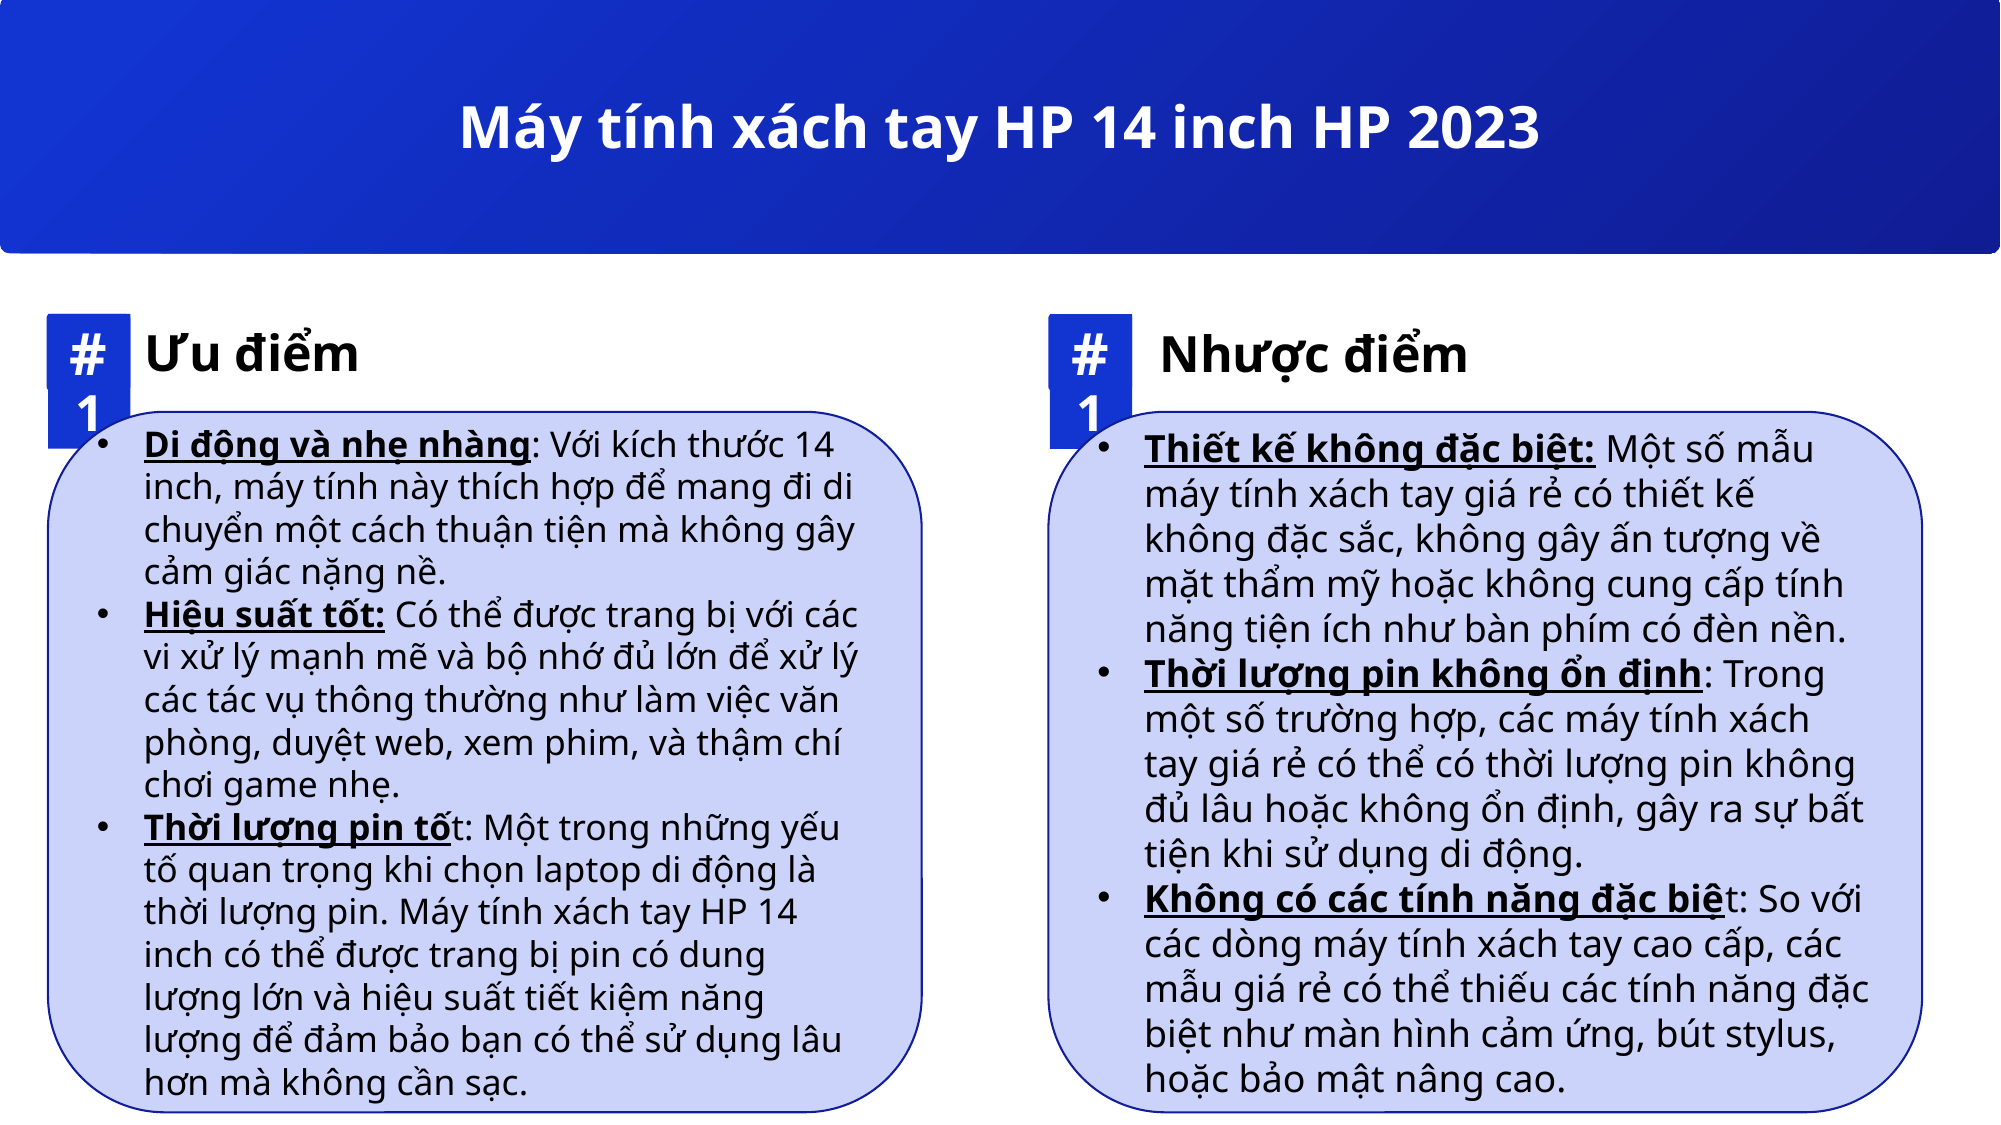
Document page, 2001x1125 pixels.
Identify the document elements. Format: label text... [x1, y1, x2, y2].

text_box Di động và nhẹ nhàng: Với kích thước 14 inch, máy tính này thích hợp để mang đi di chuyển một cách thuận tiện mà không gây cảm giác nặng nề. Hiệu suất tốt: Có thể được trang bị với các vi xử lý mạnh mẽ và bộ nhớ đủ lớn để xử lý các tác vụ thông thường như làm việc văn phòng, duyệt web, xem phim, và thậm chí chơi game nhẹ. Thời lượng pin tốt: Một trong những yếu tố quan trọng khi chọn laptop di động là thời lượng pin. Máy tính xách tay HP 14 inch có thể được trang bị pin có dung lượng lớn và hiệu suất tiết kiệm năng lượng để đảm bảo bạn có thể sử dụng lâu hơn mà không cần sạc. [46, 410, 923, 1114]
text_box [1048, 314, 1133, 391]
text_box Nhược điểm [1144, 314, 1615, 391]
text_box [46, 314, 131, 391]
text_box Thiết kế không đặc biệt: Một số mẫu máy tính xách tay giá rẻ có thiết kế không đặc sắc, không gây ấn tượng về mặt thẩm mỹ hoặc không cung cấp tính năng tiện ích như bàn phím có đèn nền. Thời lượng pin không ổn định: Trong một số trường hợp, các máy tính xách tay giá rẻ có thể có thời lượng pin không đủ lâu hoặc không ổn định, gây ra sự bất tiện khi sử dụng di động. Không có các tính năng đặc biệt: So với các dòng máy tính xách tay cao cấp, các mẫu giá rẻ có thể thiếu các tính năng đặc biệt như màn hình cảm ứng, bút stylus, hoặc bảo mật nâng cao. [1047, 410, 1924, 1114]
text_box Máy tính xách tay HP 14 inch HP 2023 [0, 0, 2000, 255]
text_box Ưu điểm [130, 313, 600, 390]
